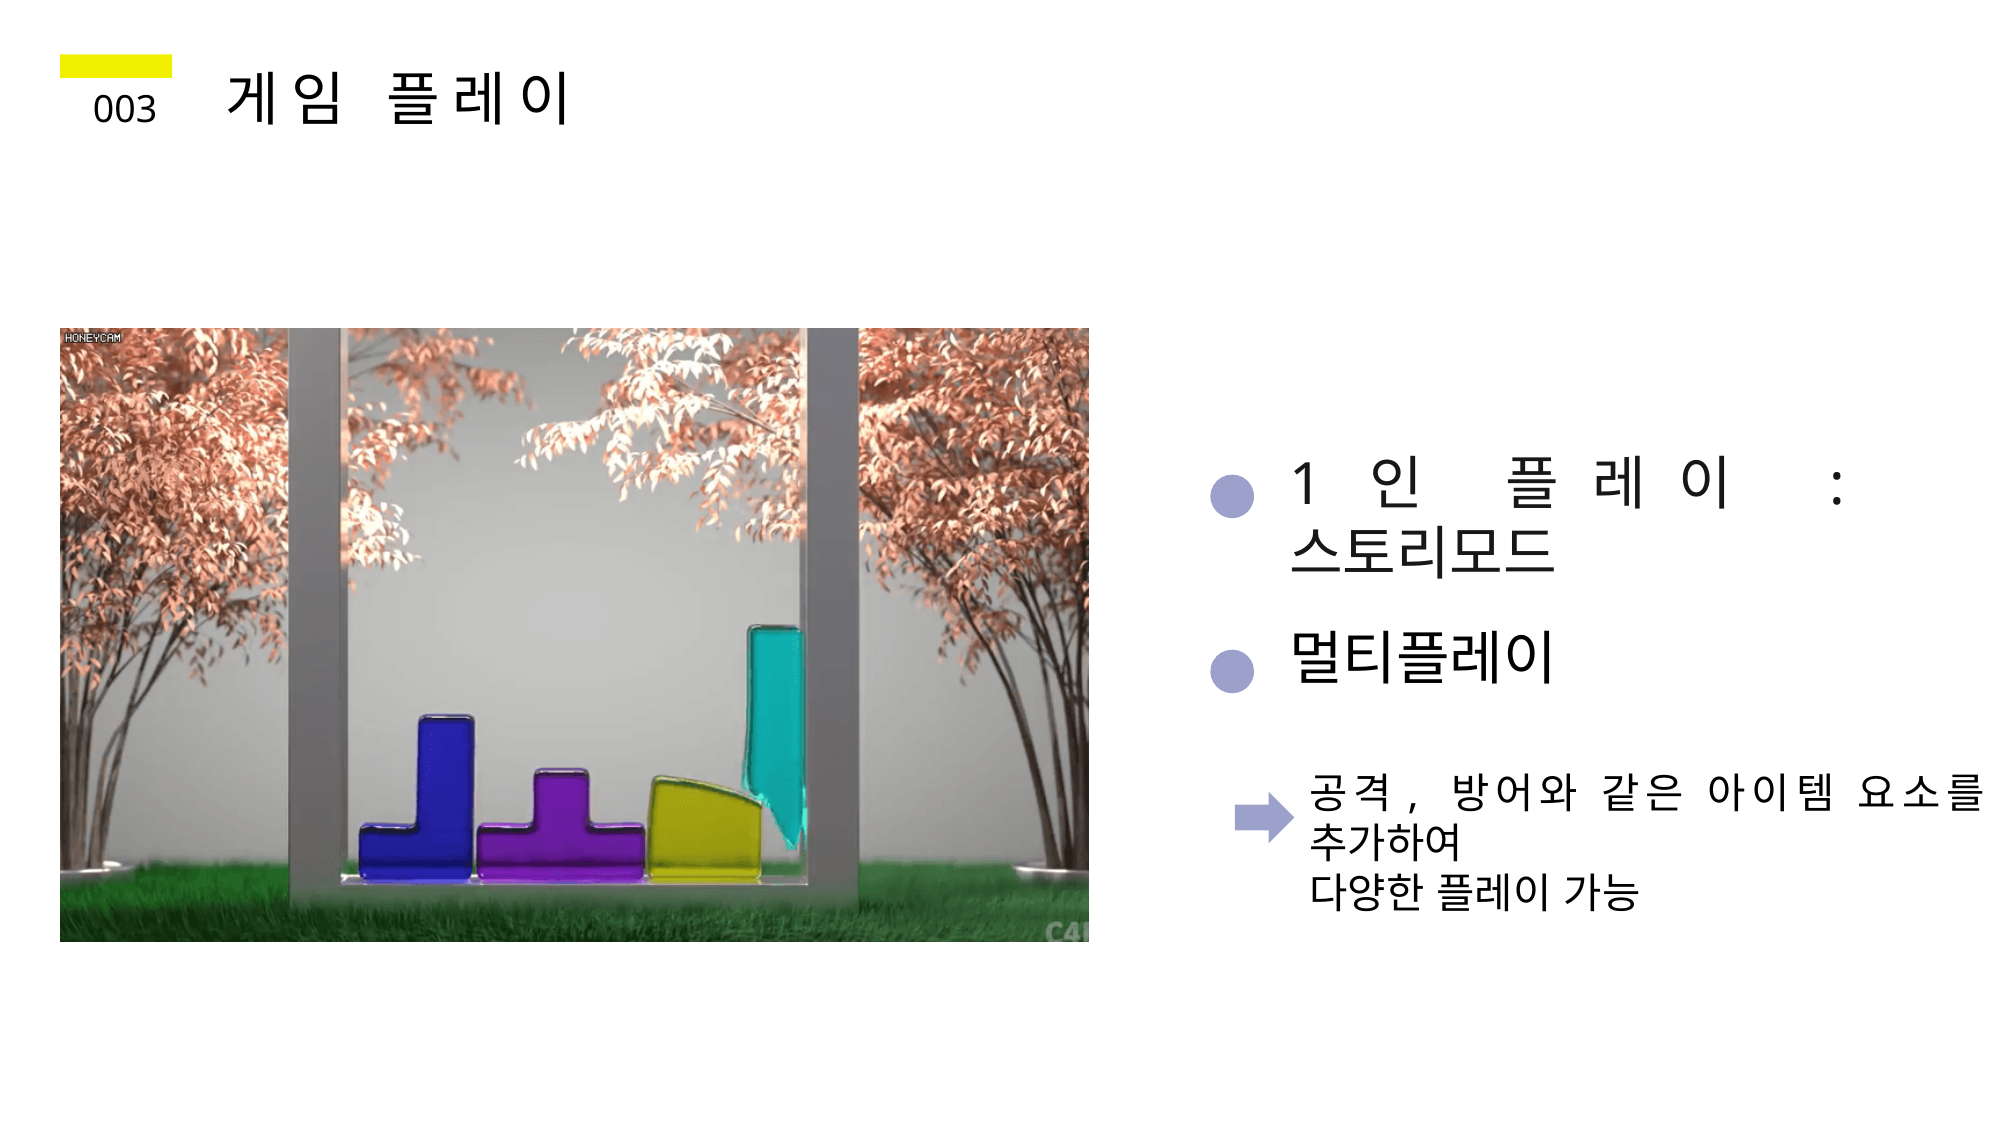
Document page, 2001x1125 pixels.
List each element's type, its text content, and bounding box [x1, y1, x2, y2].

text_box [1209, 648, 1256, 695]
text_box 공격, 방어와 같은 아이템 요소를 추가하여 다양한 플레이 가능 [1294, 759, 2000, 925]
text_box [1209, 473, 1256, 520]
text_box 1인 플레이 : 스토리모드 [1274, 438, 1860, 594]
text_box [60, 54, 1010, 141]
text_box [1233, 789, 1296, 846]
text_box 멀티플레이 [1274, 613, 2000, 699]
picture [59, 328, 1089, 942]
